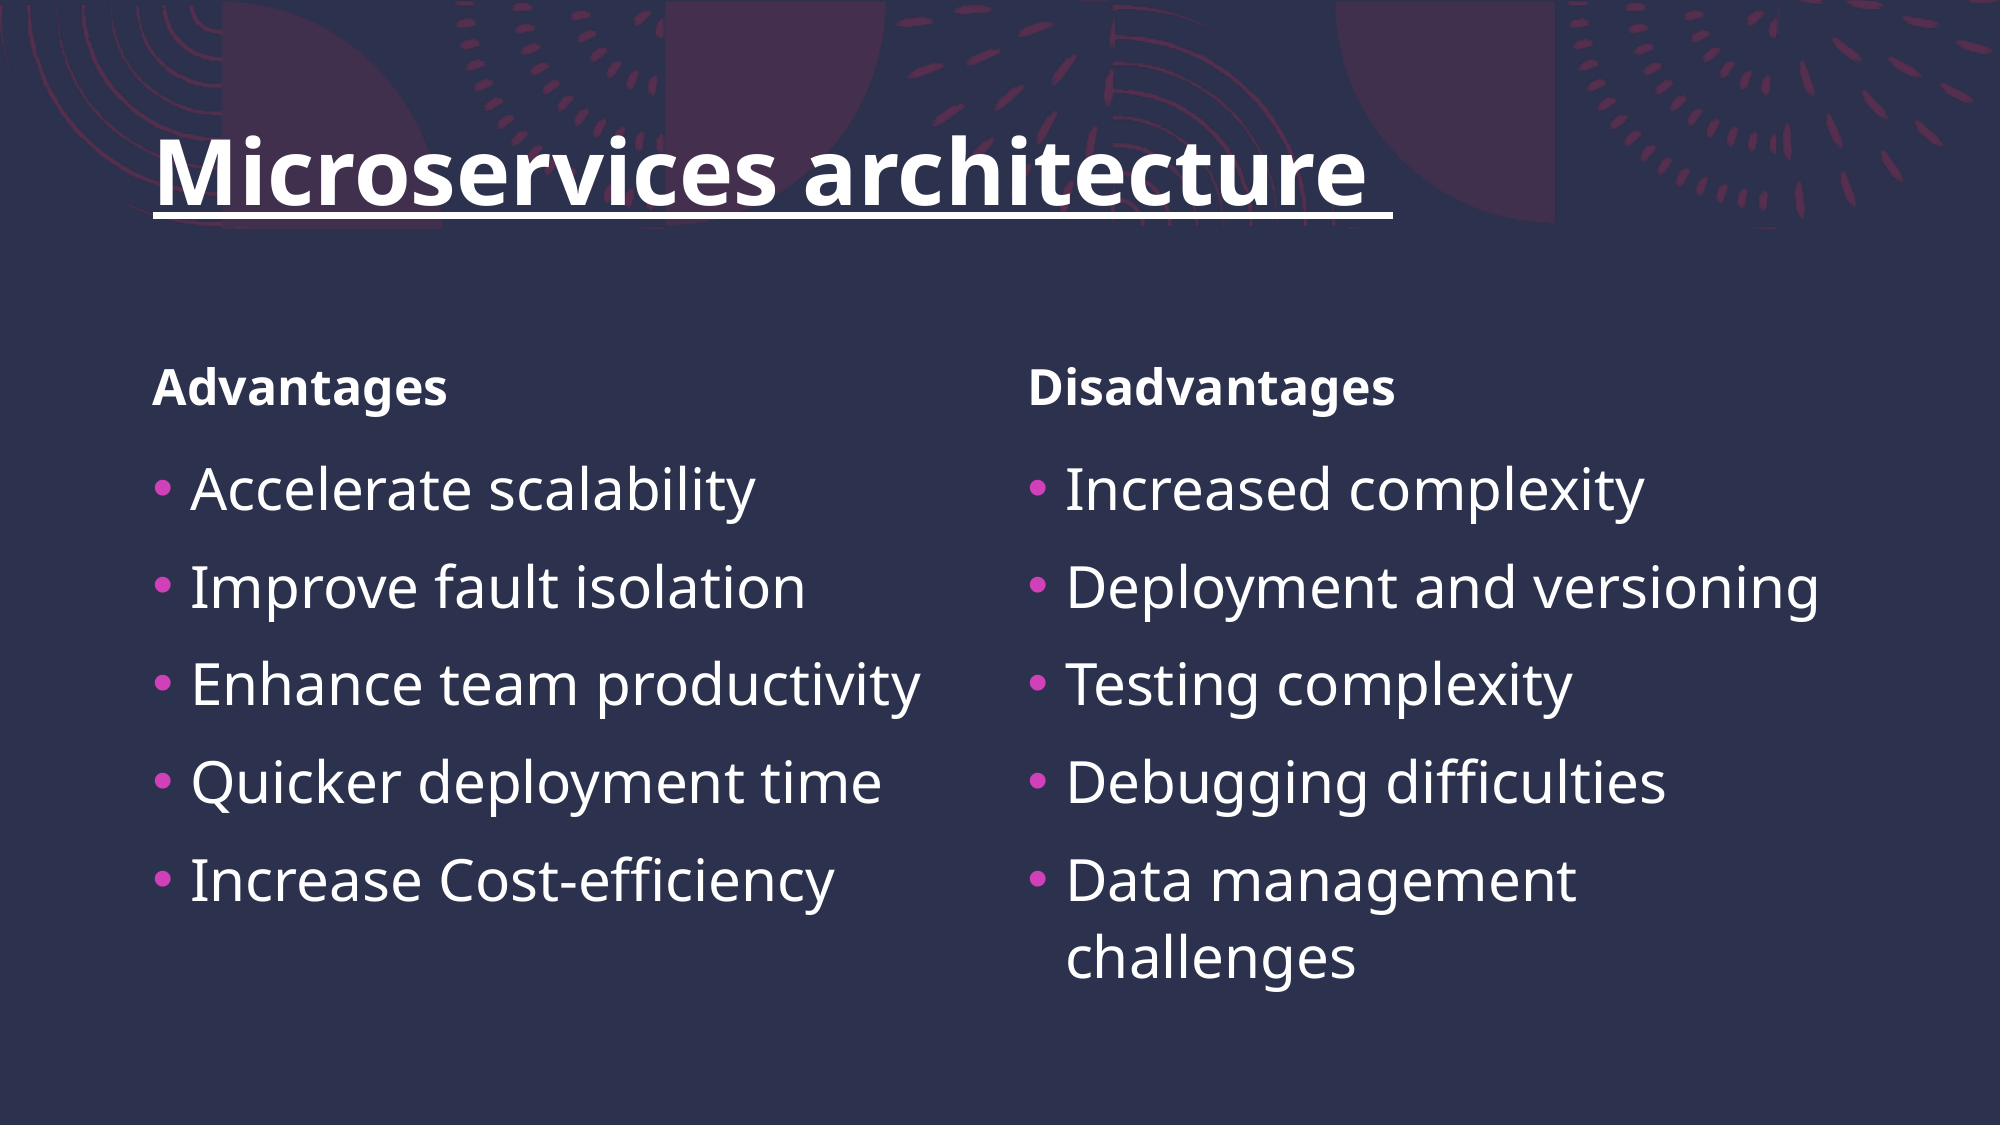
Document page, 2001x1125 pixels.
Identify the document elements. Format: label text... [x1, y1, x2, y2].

list Accelerate scalability Improve fault isolation Enhance team productivity Quicker deployment time Increase Cost-efficiency [137, 437, 984, 1016]
list Advantages [137, 287, 984, 423]
list Disadvantages [1012, 287, 1863, 423]
title Microservices architecture [137, 59, 1863, 278]
list Increased complexity Deployment and versioning Testing complexity Debugging difficulties Data management challenges [1012, 437, 1899, 1016]
